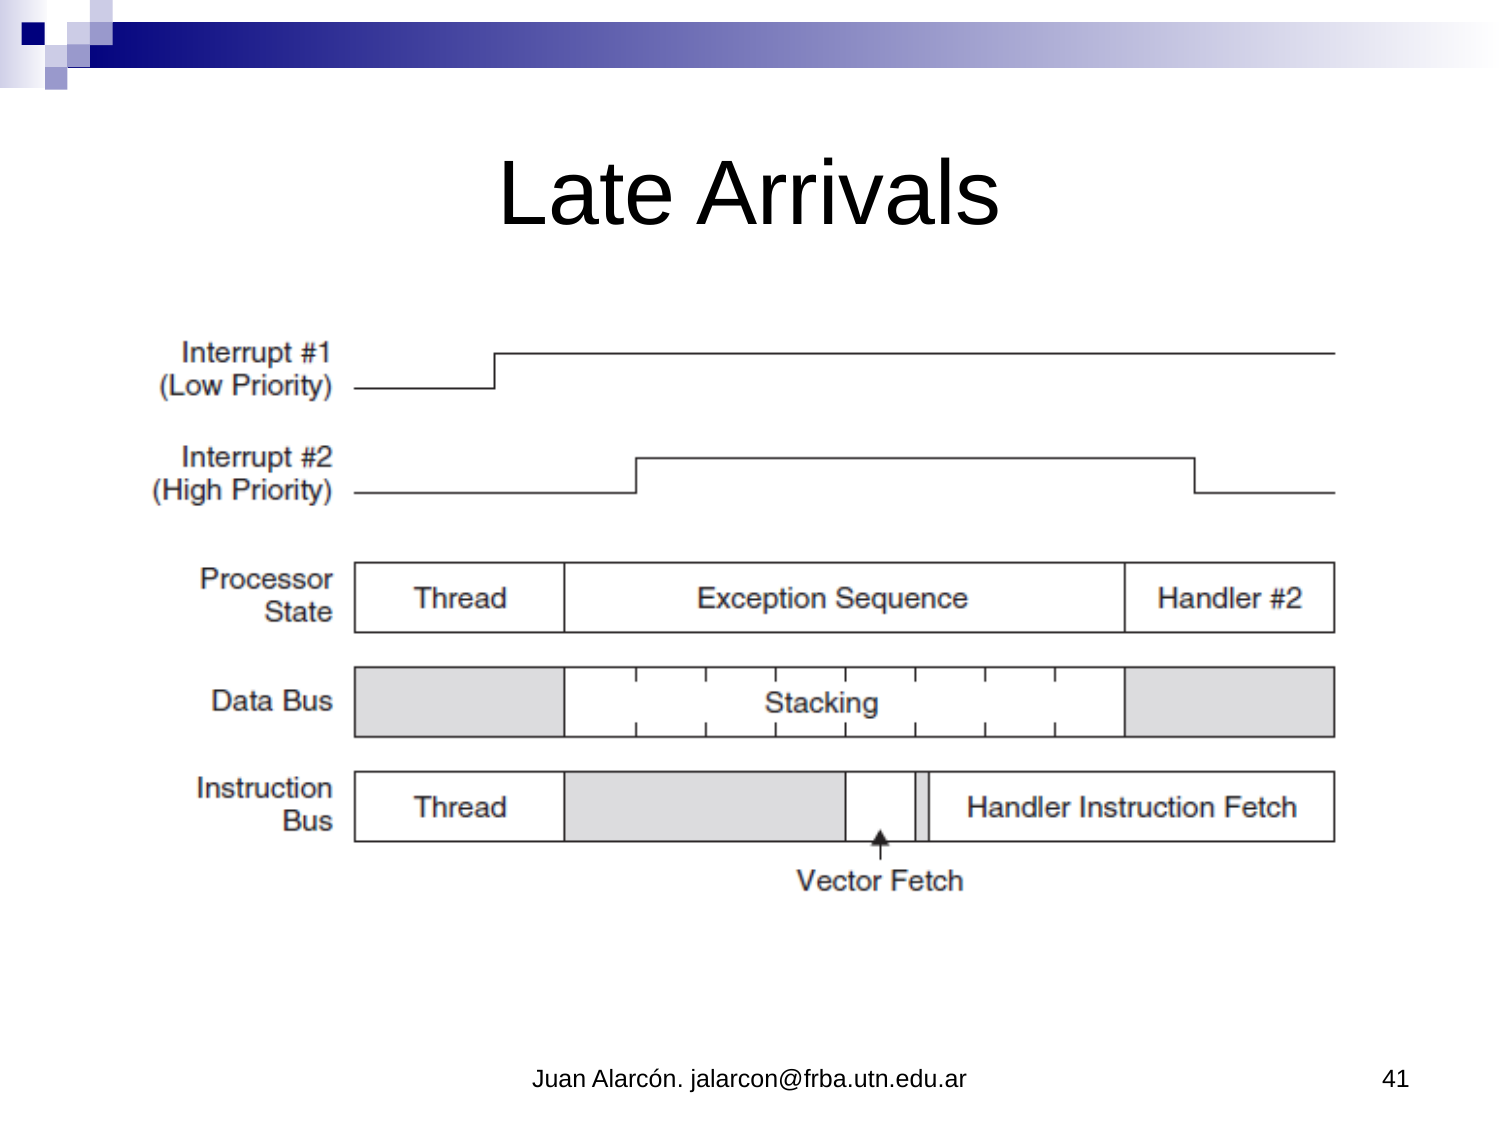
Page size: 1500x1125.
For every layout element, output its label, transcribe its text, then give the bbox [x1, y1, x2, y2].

title Late Arrivals [75, 75, 1425, 300]
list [143, 325, 1357, 898]
footer Juan Alarcón. jalarcon@frba.utn.edu.ar [512, 1024, 988, 1101]
slide_number 41 [1074, 1024, 1426, 1101]
